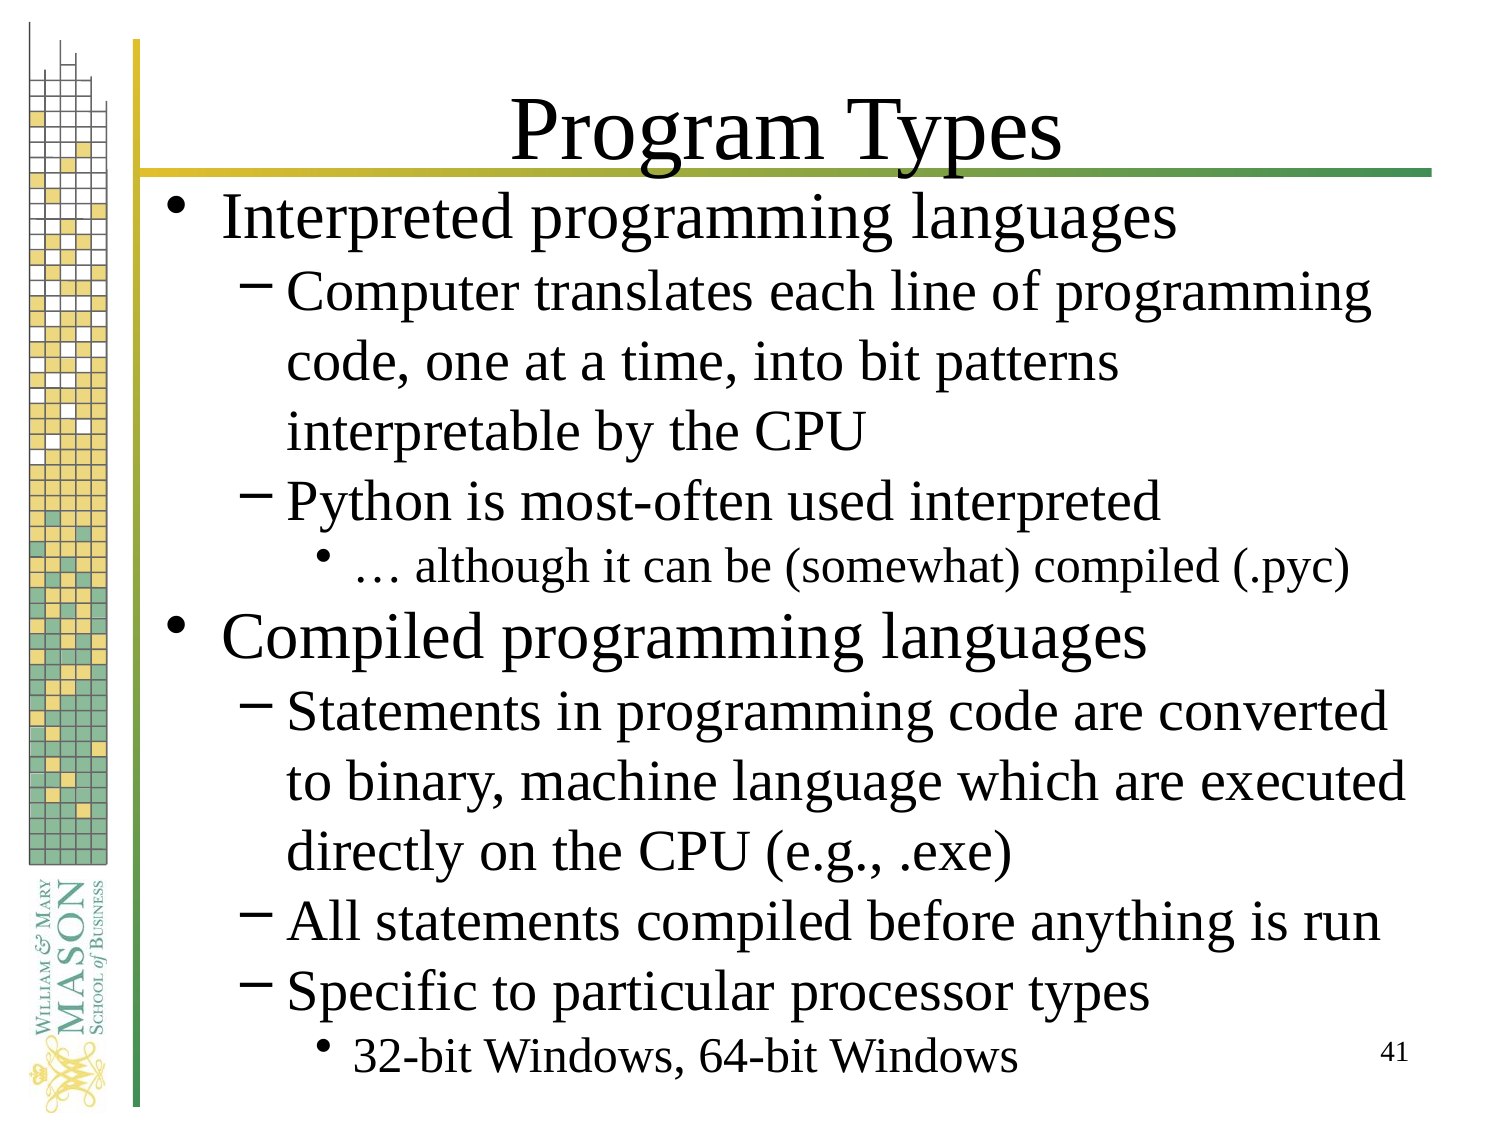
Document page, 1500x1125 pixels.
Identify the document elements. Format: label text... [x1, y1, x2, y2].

slide_number 65 [29, 879, 107, 1113]
title Program Types [150, 45, 1425, 164]
list Interpreted programming languages Computer translates each line of programming code, one at a time, into bit patterns interpretable by the CPU Python is most-often used interpreted … although it can be (somewhat) compiled (.pyc) Compiled programming languages Statements in programming code are converted to binary, machine language which are executed directly on the CPU (e.g., .exe) All statements compiled before anything is run Specific to particular processor types 32-bit Windows, 64-bit Windows [150, 164, 1425, 933]
slide_number 41 [1048, 1024, 1426, 1103]
